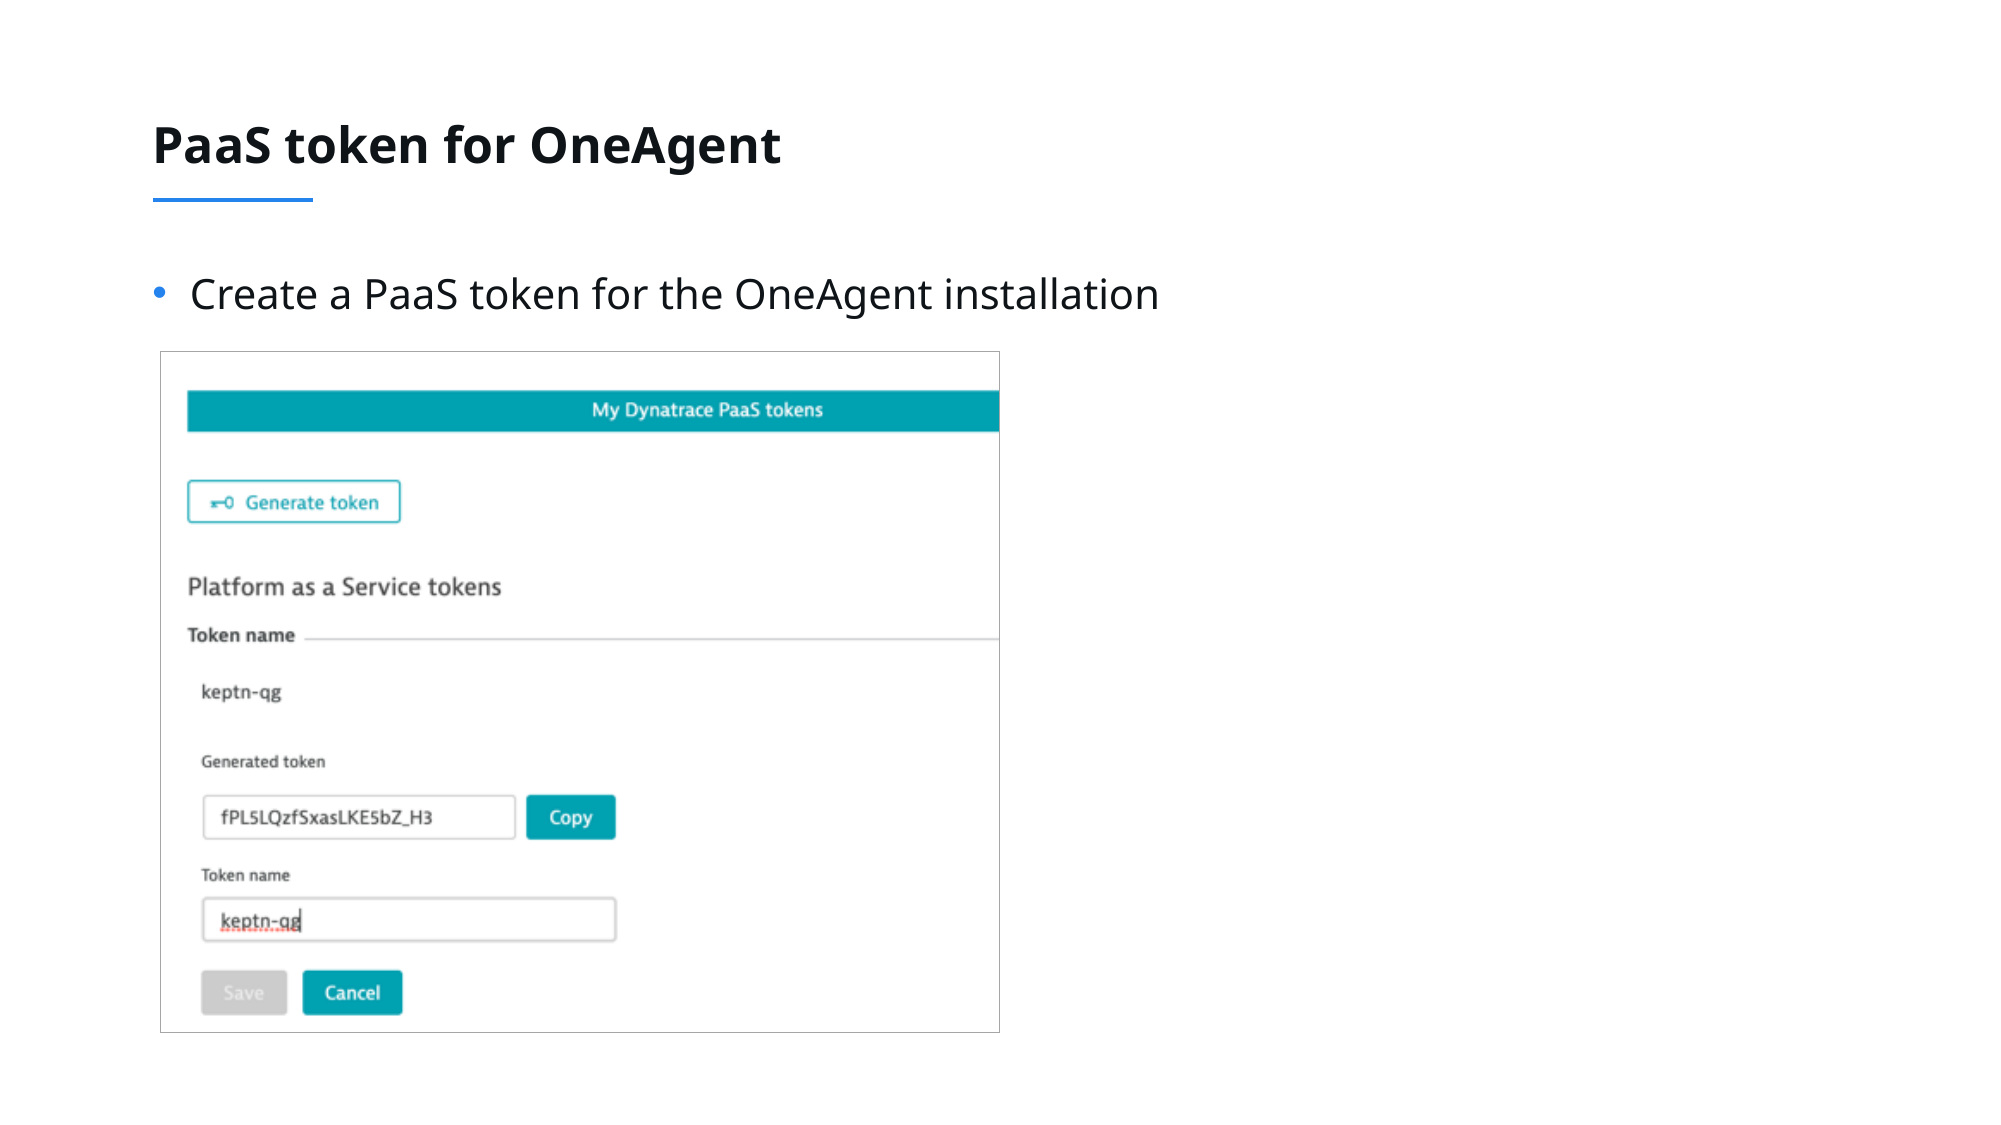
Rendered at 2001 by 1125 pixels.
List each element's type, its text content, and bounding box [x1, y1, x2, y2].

picture [160, 351, 1001, 1033]
title PaaS token for OneAgent [137, 59, 1863, 181]
text_box Create a PaaS token for the OneAgent installation [137, 249, 1863, 391]
